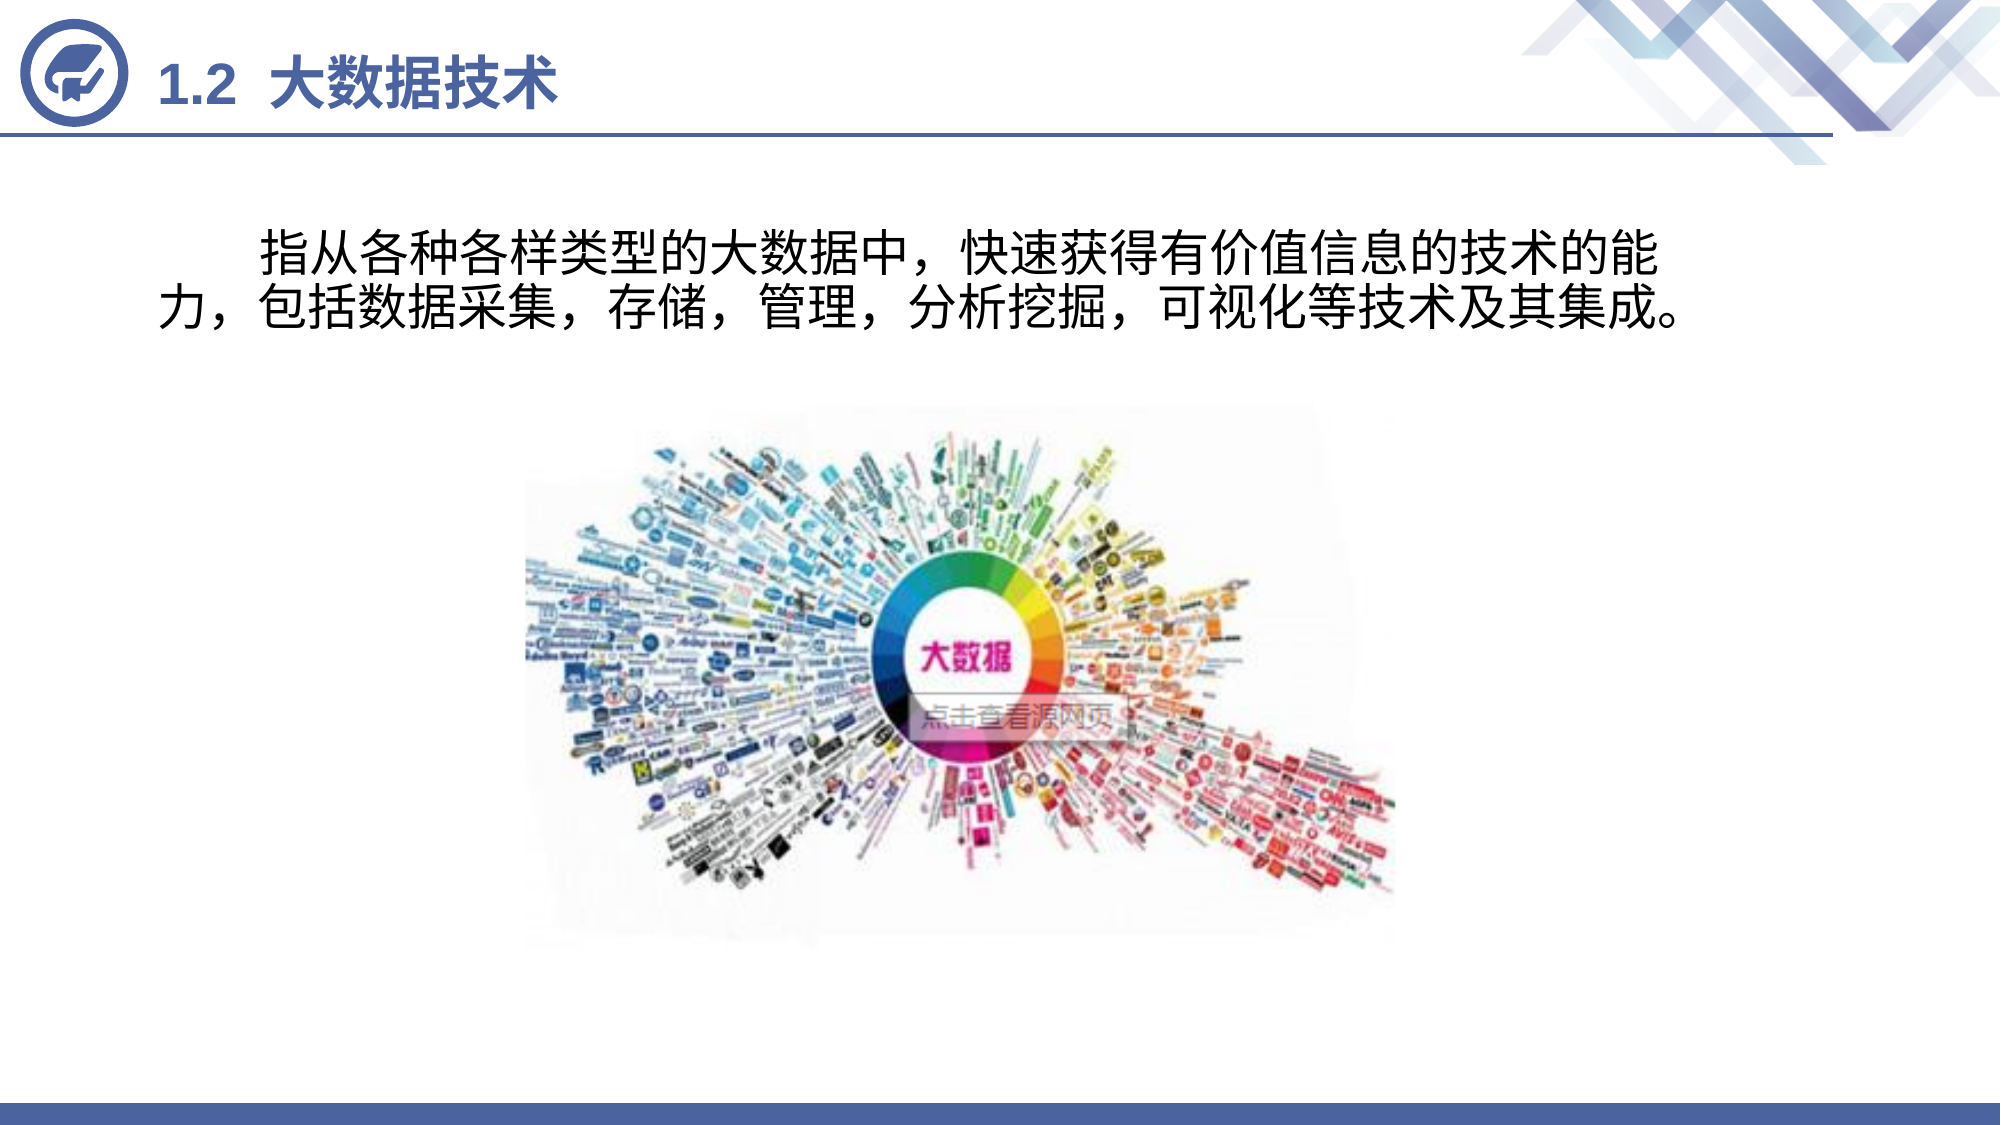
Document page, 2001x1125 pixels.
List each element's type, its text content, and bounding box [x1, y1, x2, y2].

text_box 指从各种各样类型的大数据中，快速获得有价值信息的技术的能力，包括数据采集，存储，管理，分析挖掘，可视化等技术及其集成。 [142, 221, 1737, 345]
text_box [21, 20, 127, 126]
picture [1412, 0, 2000, 166]
text_box [0, 1102, 2000, 1125]
text_box 1.2 大数据技术 [142, 4, 888, 124]
picture [421, 345, 1517, 986]
